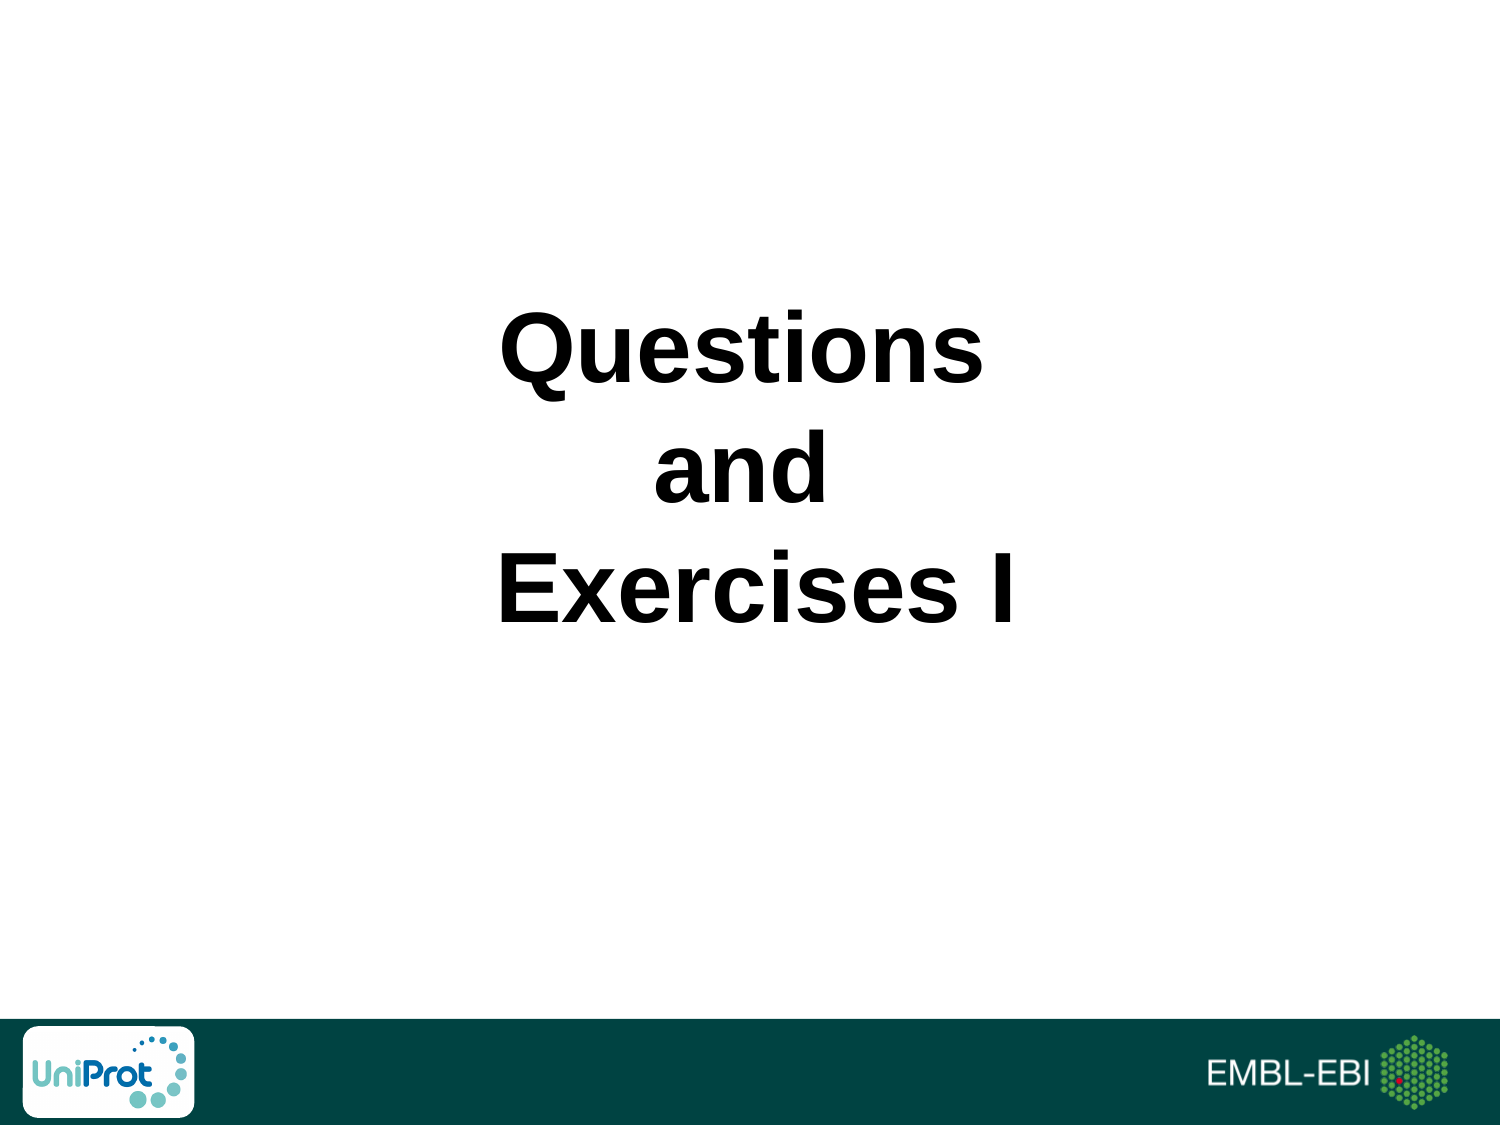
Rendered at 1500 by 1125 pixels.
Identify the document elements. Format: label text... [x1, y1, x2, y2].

title Questions and Exercises I [87, 282, 1425, 408]
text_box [22, 1025, 195, 1119]
picture [1208, 1035, 1448, 1110]
